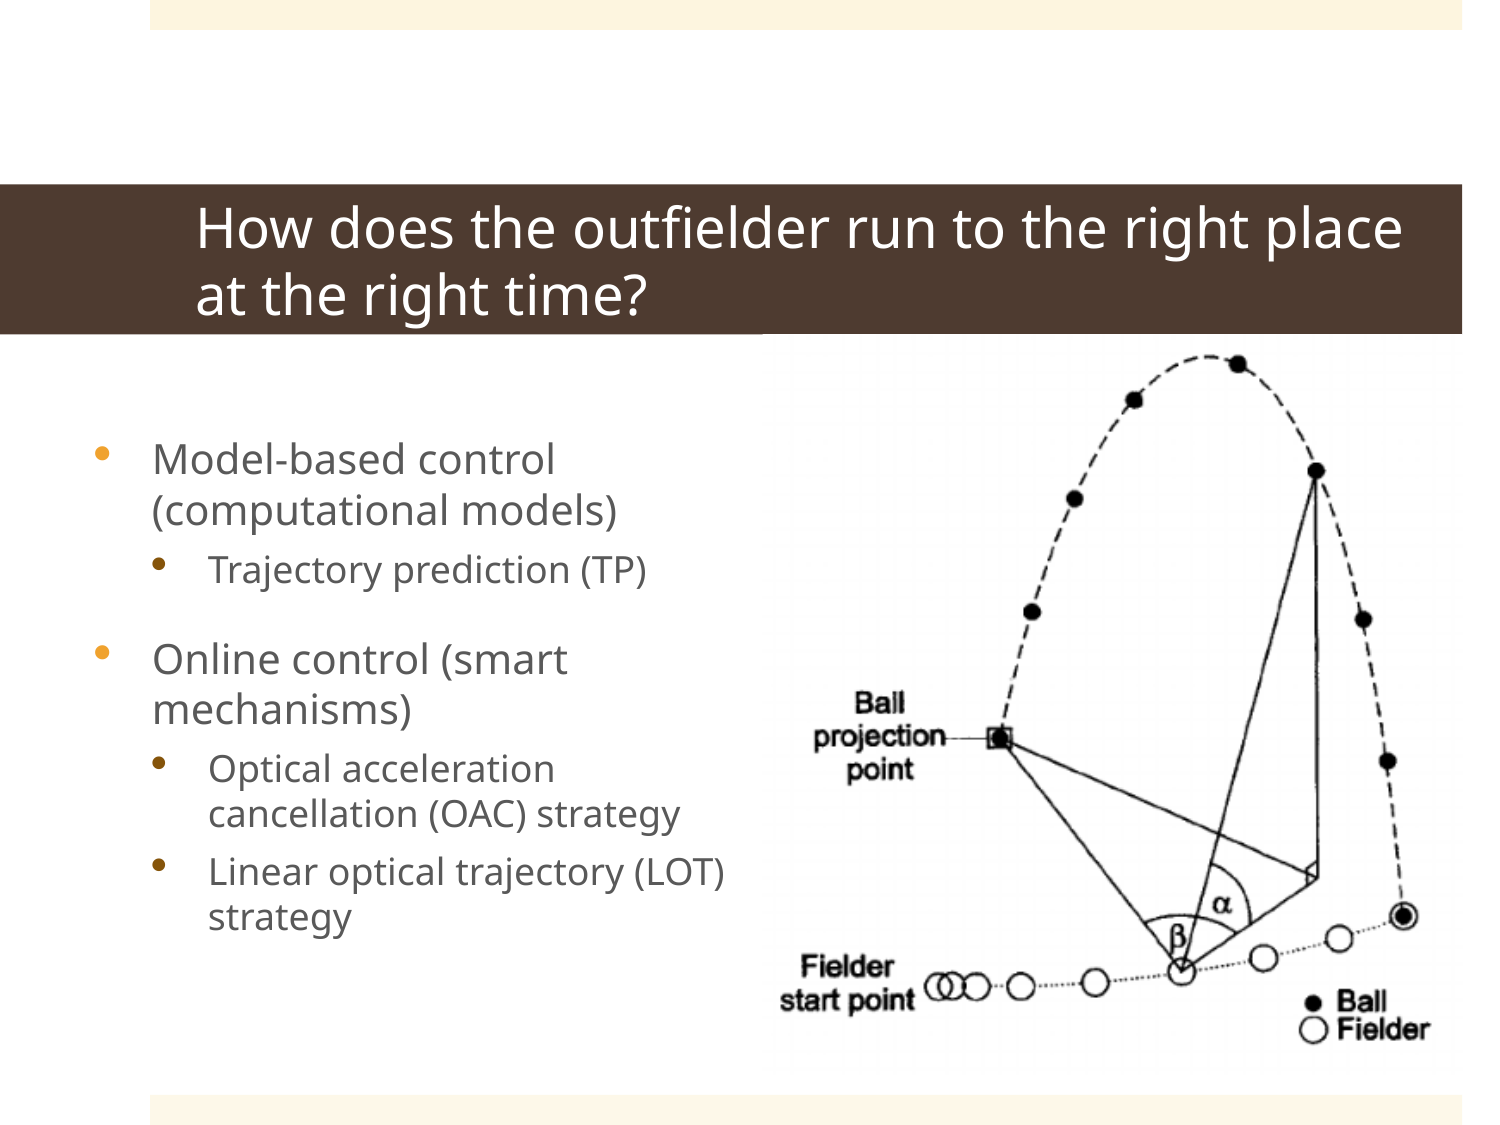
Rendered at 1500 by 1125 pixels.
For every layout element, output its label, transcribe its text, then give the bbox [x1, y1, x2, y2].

list Model-based control (computational models) Trajectory prediction (TP) Online control (smart mechanisms) Optical acceleration cancellation (OAC) strategy Linear optical trajectory (LOT) strategy [80, 425, 761, 1075]
picture [761, 333, 1463, 1075]
title How does the outfielder run to the right place at the right time? [0, 184, 1463, 335]
